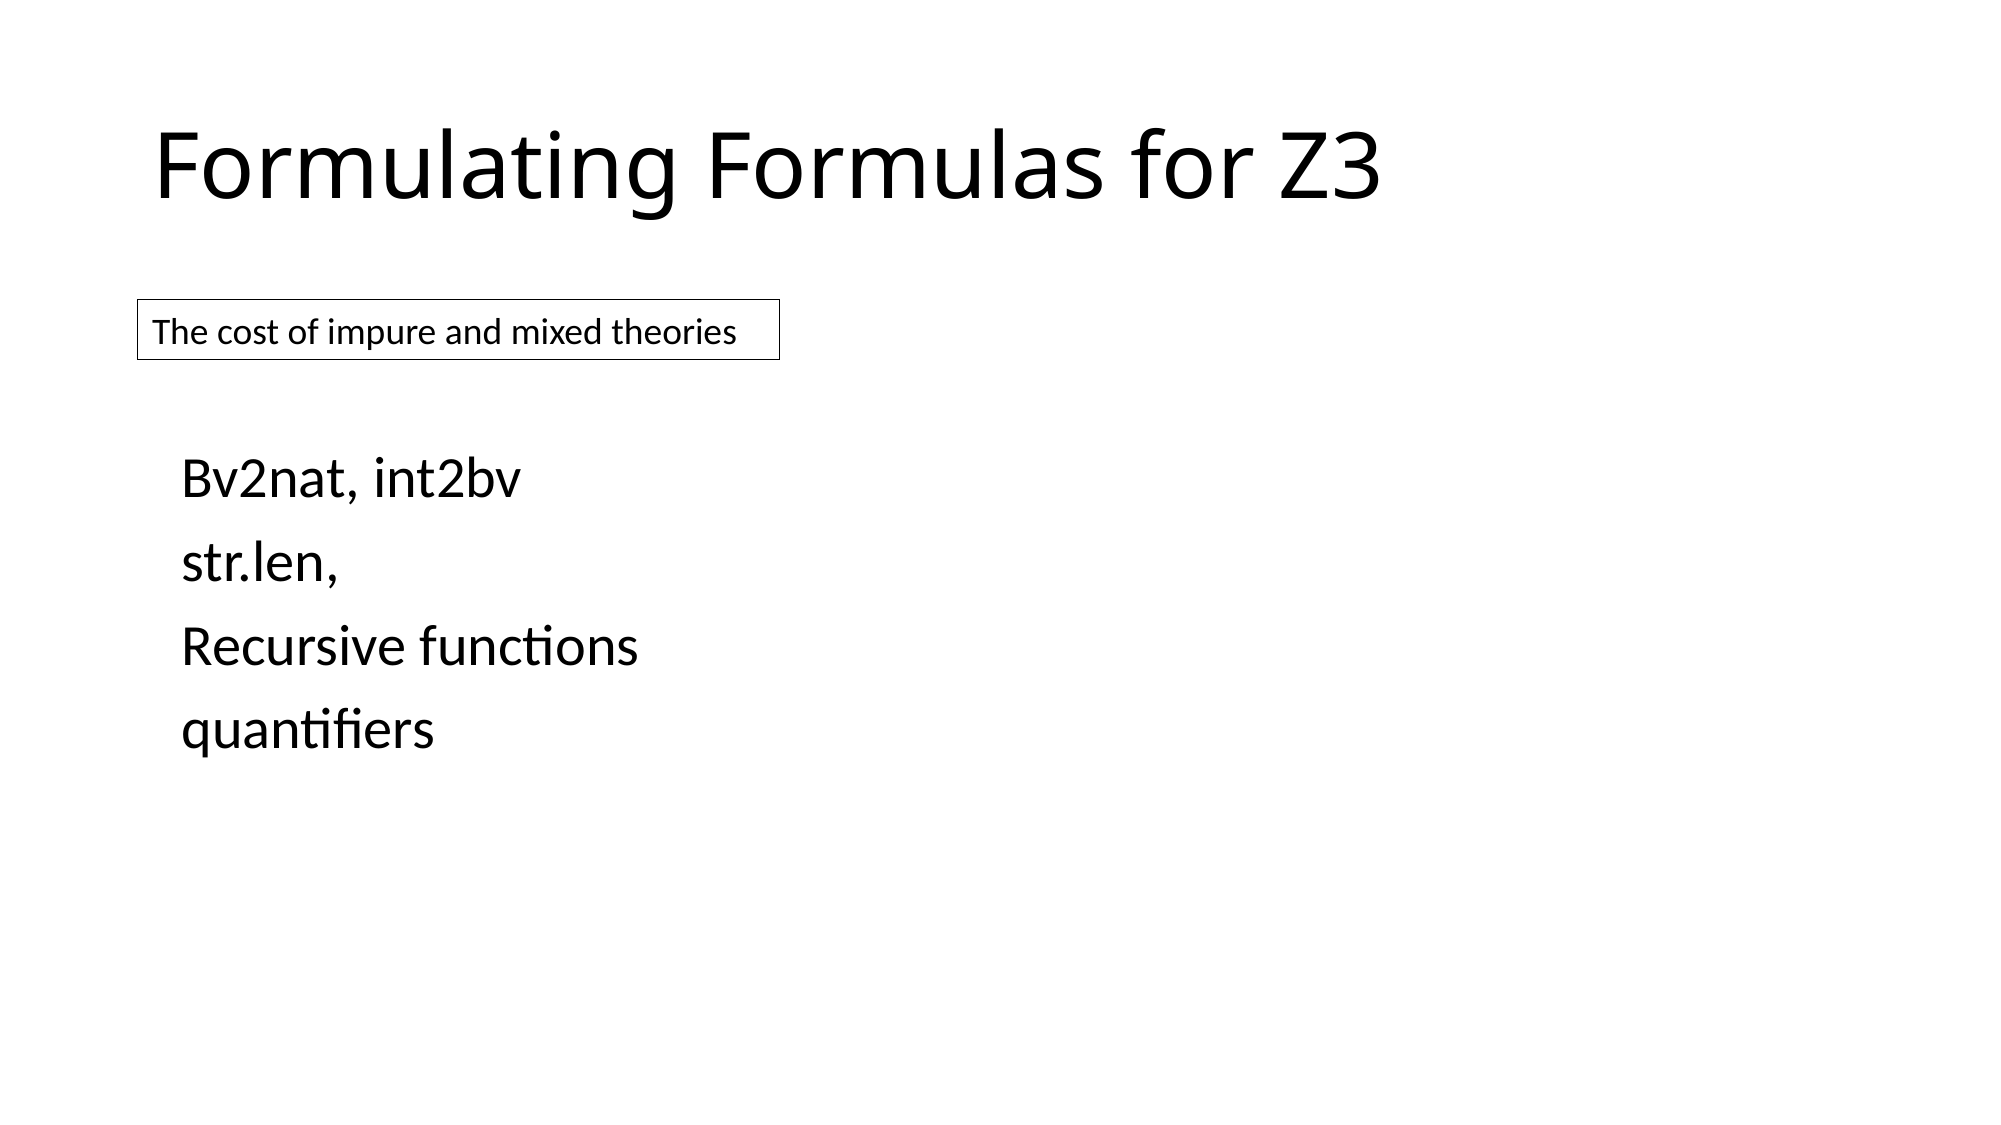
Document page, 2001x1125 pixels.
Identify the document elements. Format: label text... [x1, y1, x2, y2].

list Bv2nat, int2bv str.len, Recursive functions quantifiers [166, 439, 1892, 1125]
text_box The cost of impure and mixed theories [137, 299, 780, 360]
title Formulating Formulas for Z3 [137, 59, 1863, 278]
